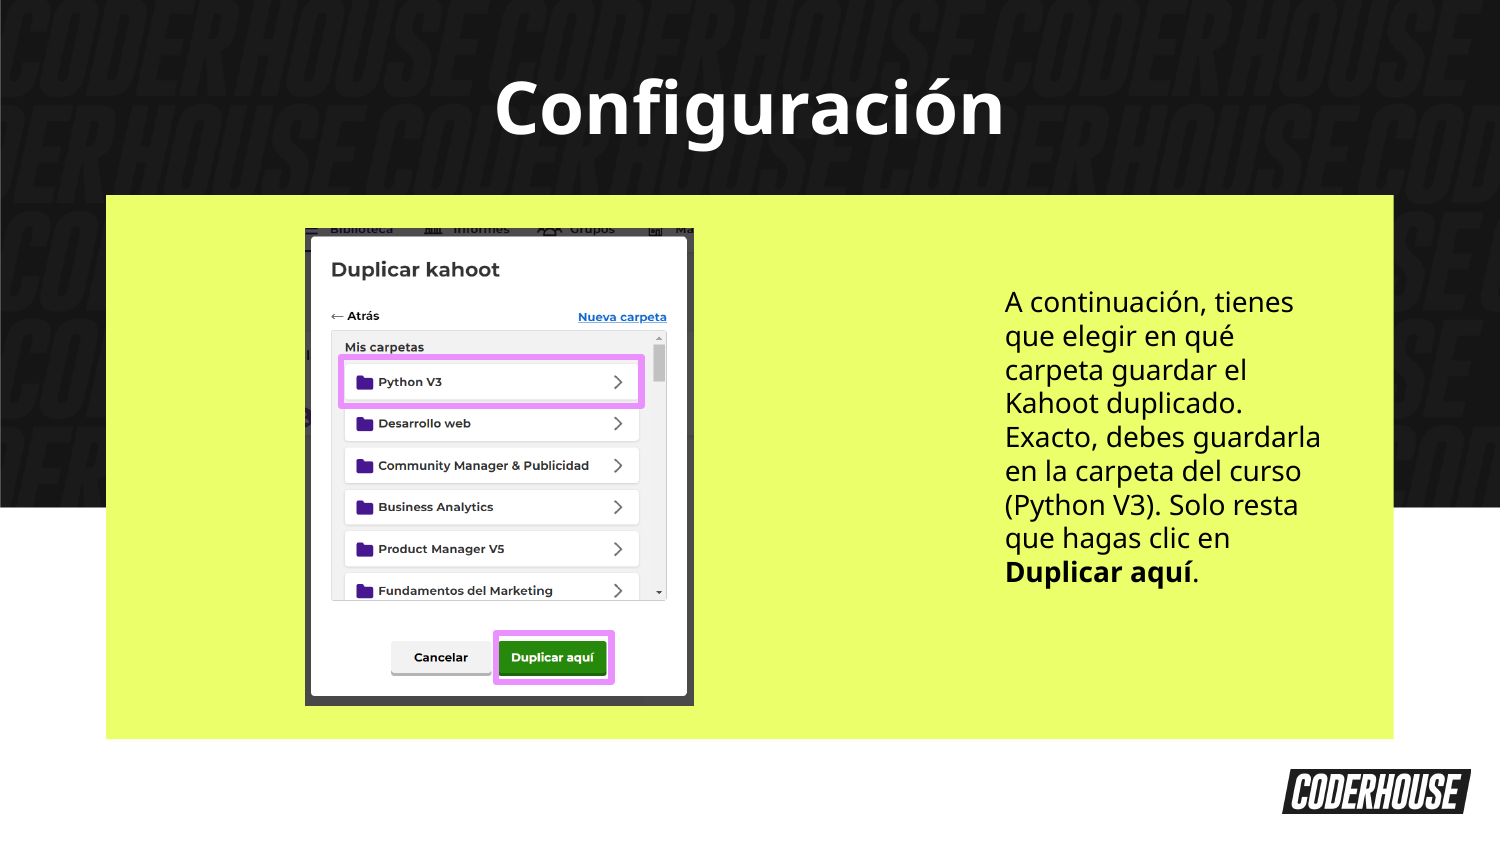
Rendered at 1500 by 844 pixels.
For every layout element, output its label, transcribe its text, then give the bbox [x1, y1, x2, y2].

text_box A continuación, tienes que elegir en qué carpeta guardar el Kahoot duplicado. Exacto, debes guardarla en la carpeta del curso (Python V3). Solo resta que hagas clic en Duplicar aquí. [989, 269, 1346, 637]
text_box [106, 195, 1394, 740]
picture [0, 0, 1500, 844]
text_box Configuración [239, 56, 1261, 166]
